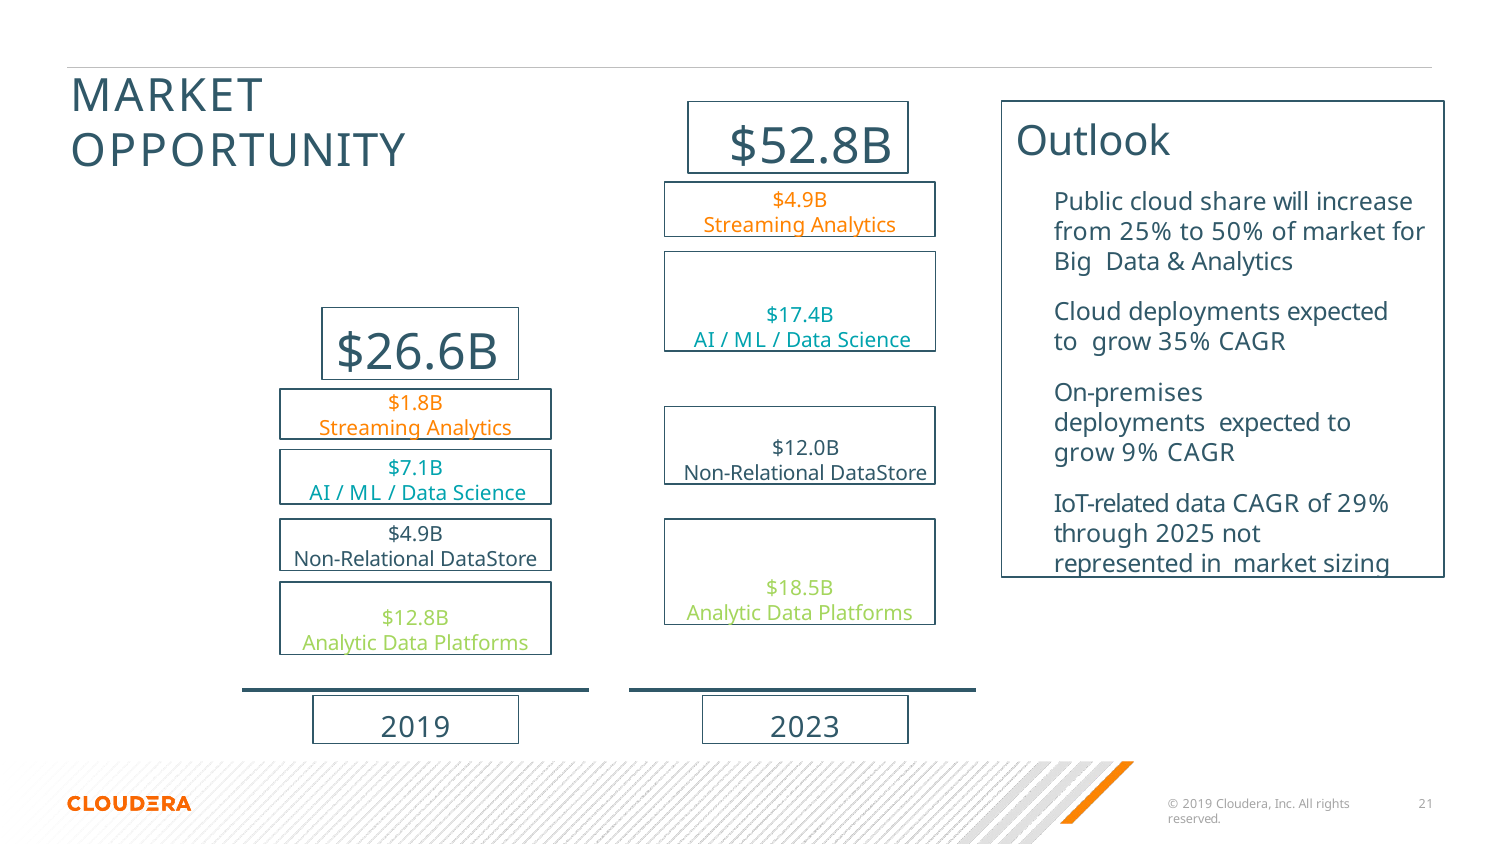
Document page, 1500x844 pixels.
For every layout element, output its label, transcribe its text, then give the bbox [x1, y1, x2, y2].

text_box 2023 [702, 695, 908, 744]
text_box $17.4B AI / ML / Data Science [664, 251, 936, 352]
text_box Outlook Public cloud share will increase from 25% to 50% of market for Big Data & Analytics Cloud deployments expected to grow 35% CAGR On-premises deployments expected to grow 9% CAGR IoT-related data CAGR of 29% through 2025 not represented in market sizing [1001, 101, 1445, 577]
text_box © 2019 Cloudera, Inc. All rights reserved. [1165, 795, 1396, 827]
text_box [145, 807, 159, 811]
text_box [162, 796, 192, 811]
text_box 2019 [312, 695, 519, 744]
text_box [145, 796, 159, 800]
text_box [83, 796, 94, 811]
slide_number 21 [1412, 795, 1441, 844]
text_box $12.8B Analytic Data Platforms [280, 581, 551, 655]
text_box [95, 795, 111, 812]
text_box $12.0B Non-Relational DataStore [664, 406, 936, 485]
text_box $1.8B Streaming Analytics [280, 389, 551, 440]
title MARKET OPPORTUNITY [68, 63, 592, 207]
text_box $7.1B AI / ML / Data Science [280, 449, 551, 505]
text_box $52.8B [687, 101, 908, 174]
text_box [113, 796, 127, 812]
picture [0, 761, 1134, 844]
text_box $18.5B Analytic Data Platforms [664, 519, 936, 625]
text_box $26.6B [321, 307, 519, 380]
text_box [130, 796, 145, 811]
text_box $4.9B Streaming Analytics [664, 181, 936, 237]
text_box $4.9B Non-Relational DataStore [280, 519, 551, 571]
text_box [67, 795, 81, 812]
